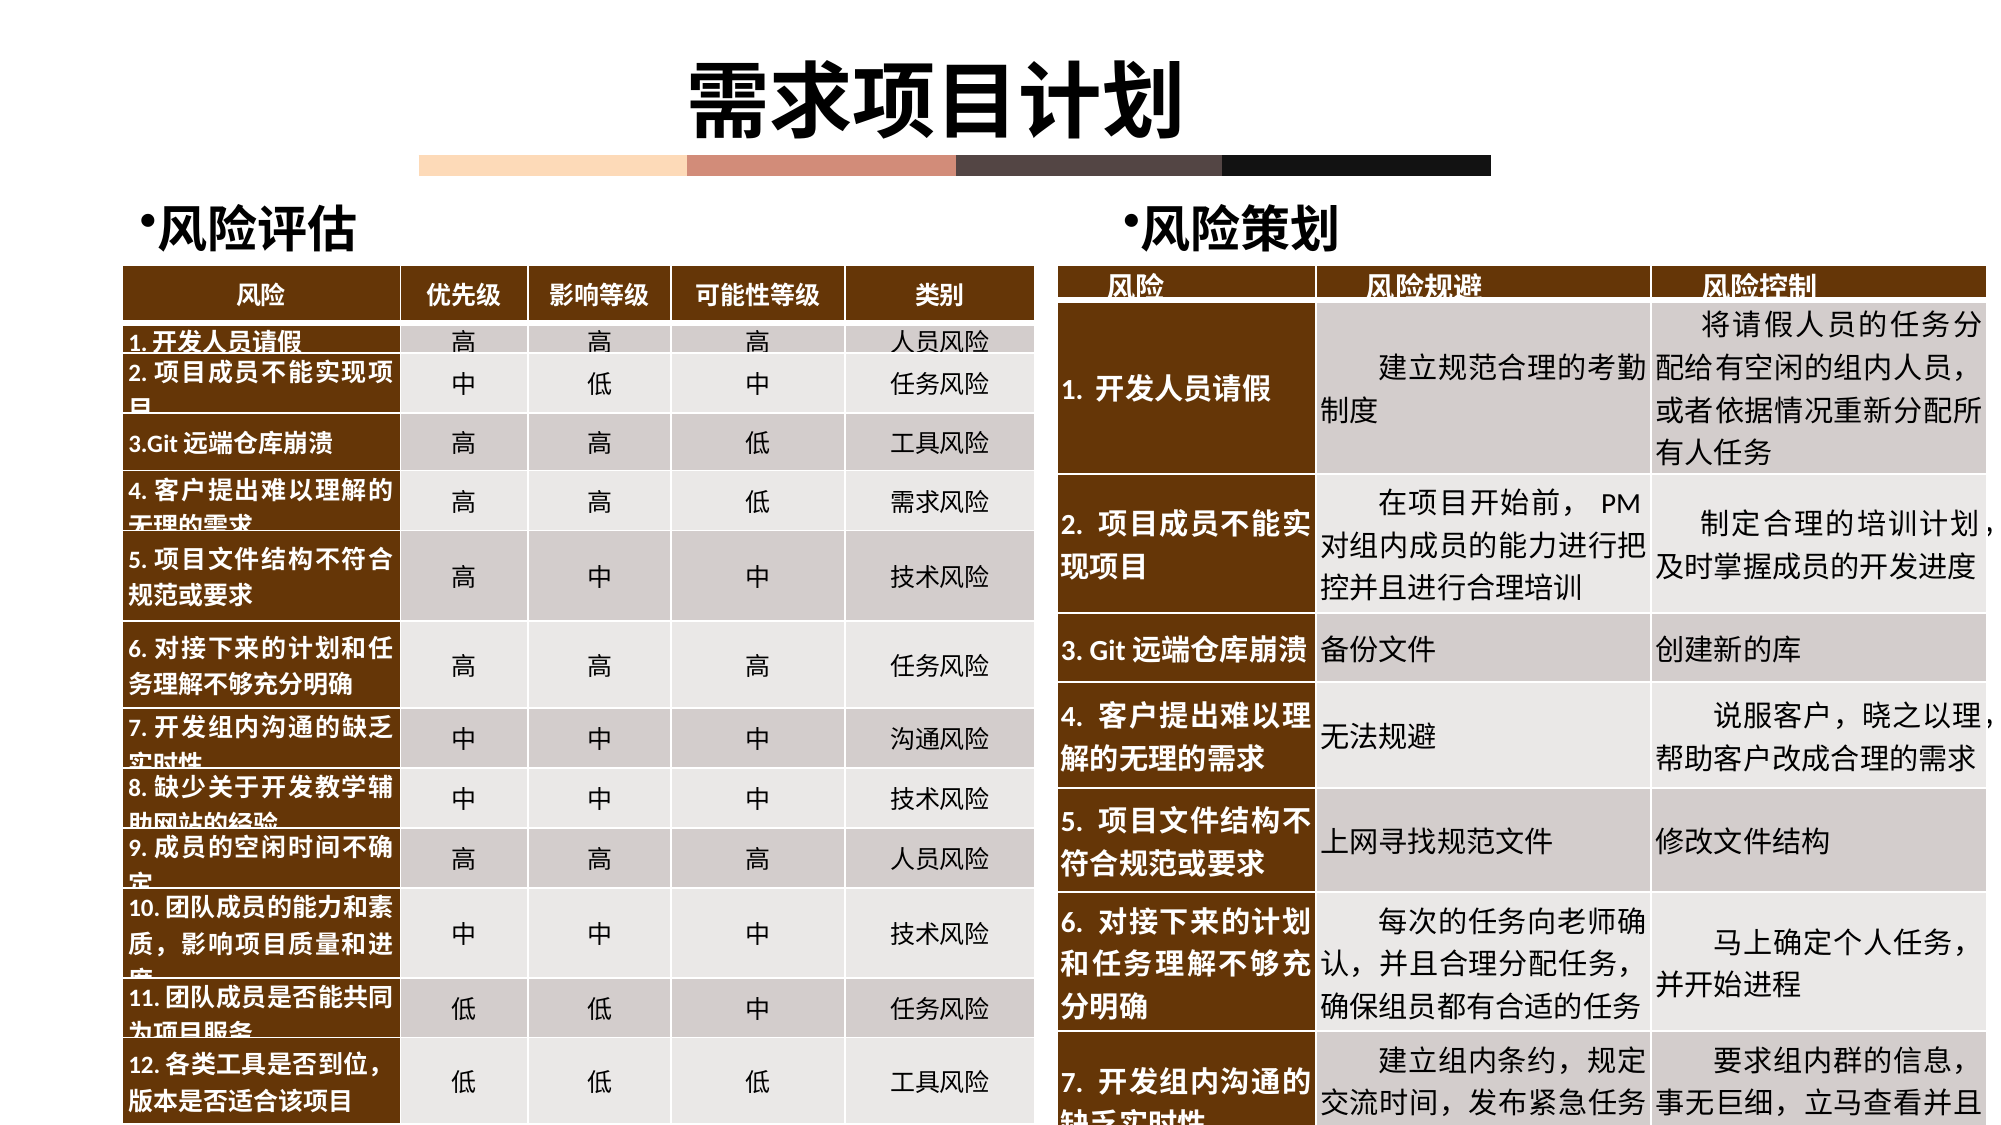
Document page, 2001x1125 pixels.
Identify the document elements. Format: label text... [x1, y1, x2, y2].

table_cell 4.客户提出难以理解的无理的需求 [123, 471, 400, 530]
table_cell 制定合理的培训计划，及时掌握成员的开发进度 [1652, 475, 1986, 612]
table_cell 1. 开发人员请假 [1058, 303, 1315, 473]
text_box 风险评估 [124, 189, 373, 264]
table_cell 任务风险 [846, 354, 1034, 412]
table_cell 工具风险 [846, 1038, 1034, 1123]
table_cell 建立规范合理的考勤制度 [1317, 303, 1650, 473]
table_header 风险 [123, 266, 400, 320]
table_cell 10.团队成员的能力和素质，影响项目质量和进度 [123, 889, 400, 977]
table_cell 高 [529, 414, 670, 470]
table_cell 高 [401, 326, 527, 352]
table_cell 技术风险 [846, 889, 1034, 977]
table_cell 马上确定个人任务，并开始进程 [1652, 893, 1986, 1030]
table_cell 每次的任务向老师确认，并且合理分配任务，确保组员都有合适的任务 [1317, 893, 1650, 1030]
table_cell 中 [529, 709, 670, 767]
table_header 可能性等级 [672, 266, 844, 320]
table_cell 6. 对接下来的计划和任务理解不够充分明确 [1058, 893, 1315, 1030]
table_cell 中 [672, 531, 844, 620]
table_cell 低 [529, 979, 670, 1037]
table_cell 中 [529, 531, 670, 620]
table_cell 创建新的库 [1652, 614, 1986, 681]
table_cell 高 [529, 471, 670, 530]
table_cell 人员风险 [846, 829, 1034, 887]
table_cell 中 [672, 709, 844, 767]
table_cell 高 [672, 622, 844, 707]
table_cell 建立组内条约，规定交流时间，发布紧急任务时记得@全部人员 [1317, 1032, 1650, 1125]
table_cell 中 [529, 769, 670, 827]
table_cell 无法规避 [1317, 683, 1650, 787]
table_cell 人员风险 [846, 326, 1034, 352]
table_cell 沟通风险 [846, 709, 1034, 767]
table_cell 中 [529, 889, 670, 977]
table_cell 将请假人员的任务分配给有空闲的组内人员，或者依据情况重新分配所有人任务 [1652, 303, 1986, 473]
table_cell 高 [401, 414, 527, 470]
table_cell 要求组内群的信息，事无巨细，立马查看并且回复 [1652, 1032, 1986, 1125]
table_header 风险控制 [1652, 266, 1986, 297]
table_cell 高 [401, 531, 527, 620]
text_box 风险策划 [1049, 189, 1356, 265]
table_cell 任务风险 [846, 622, 1034, 707]
table_cell 中 [401, 709, 527, 767]
table_cell 1.开发人员请假 [123, 326, 400, 352]
table_cell 8.缺少关于开发教学辅助网站的经验 [123, 769, 400, 827]
table_cell 在项目开始前，PM对组内成员的能力进行把控并且进行合理培训 [1317, 475, 1650, 612]
list 需求项目计划 [671, 52, 1388, 112]
table_cell 6.对接下来的计划和任务理解不够充分明确 [123, 622, 400, 707]
table_cell 中 [401, 889, 527, 977]
table_cell 高 [529, 829, 670, 887]
table_cell 高 [672, 829, 844, 887]
table_cell 高 [401, 622, 527, 707]
table_cell 技术风险 [846, 531, 1034, 620]
table_cell 12.各类工具是否到位，版本是否适合该项目 [123, 1038, 400, 1123]
table_cell 低 [672, 1038, 844, 1123]
table_cell 3. Git远端仓库崩溃 [1058, 614, 1315, 681]
table_header 影响等级 [529, 266, 670, 320]
table_cell 7. 开发组内沟通的缺乏实时性 [1058, 1032, 1315, 1125]
table_cell 2. 项目成员不能实现项目 [1058, 475, 1315, 612]
table_cell 3.Git远端仓库崩溃 [123, 414, 400, 470]
table_cell 2.项目成员不能实现项目 [123, 354, 400, 412]
table_cell 低 [529, 354, 670, 412]
table_cell 4. 客户提出难以理解的无理的需求 [1058, 683, 1315, 787]
table_cell 9.成员的空闲时间不确定 [123, 829, 400, 887]
table_cell 中 [401, 769, 527, 827]
table_cell 备份文件 [1317, 614, 1650, 681]
table_cell 中 [672, 979, 844, 1037]
table_cell 高 [672, 326, 844, 352]
table_cell 7.开发组内沟通的缺乏实时性 [123, 709, 400, 767]
table_cell 低 [672, 471, 844, 530]
table_cell 低 [529, 1038, 670, 1123]
table_cell 低 [401, 1038, 527, 1123]
table_cell 说服客户，晓之以理，帮助客户改成合理的需求 [1652, 683, 1986, 787]
table_header 类别 [846, 266, 1034, 320]
table_cell 高 [401, 471, 527, 530]
table_cell 高 [529, 326, 670, 352]
table_cell 高 [529, 622, 670, 707]
table_cell 上网寻找规范文件 [1317, 789, 1650, 891]
table_cell 高 [401, 829, 527, 887]
table_header 风险 [1058, 266, 1315, 297]
table_header 风险规避 [1317, 266, 1650, 297]
table_cell 修改文件结构 [1652, 789, 1986, 891]
table_cell 中 [672, 769, 844, 827]
table_cell 低 [672, 414, 844, 470]
table_header 优先级 [401, 266, 527, 320]
table_cell 中 [401, 354, 527, 412]
table_cell 5. 项目文件结构不符合规范或要求 [1058, 789, 1315, 891]
table_cell 技术风险 [846, 769, 1034, 827]
table_cell 需求风险 [846, 471, 1034, 530]
table_cell 任务风险 [846, 979, 1034, 1037]
table_cell 工具风险 [846, 414, 1034, 470]
table_cell 5.项目文件结构不符合规范或要求 [123, 531, 400, 620]
table_cell 低 [401, 979, 527, 1037]
table_cell 中 [672, 354, 844, 412]
table_cell 11.团队成员是否能共同为项目服务 [123, 979, 400, 1037]
table_cell 中 [672, 889, 844, 977]
